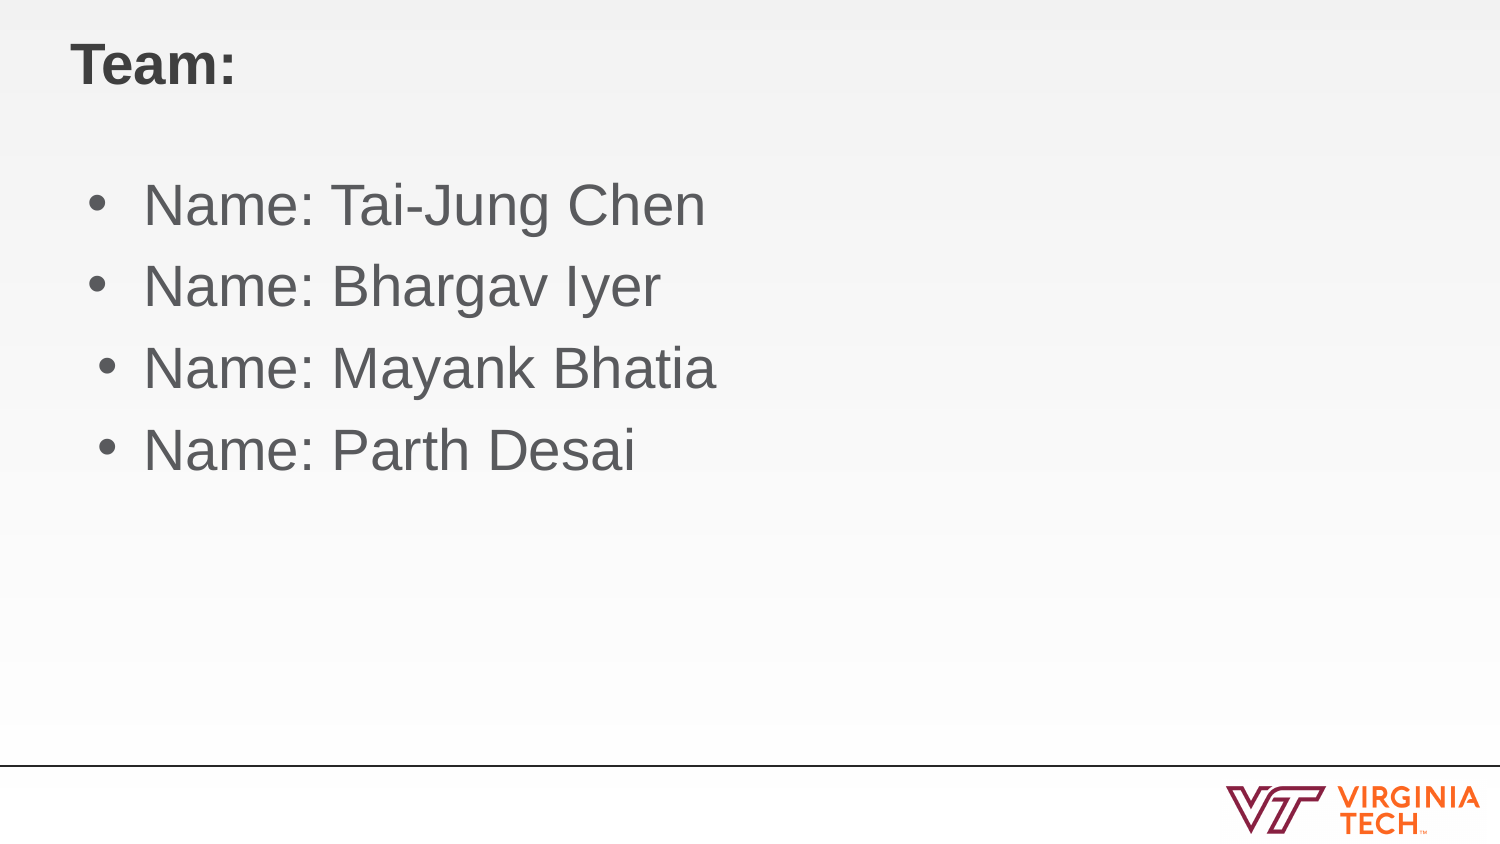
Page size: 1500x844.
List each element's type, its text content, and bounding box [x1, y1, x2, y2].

title Team: [55, 18, 1402, 160]
picture [1220, 777, 1487, 844]
list Name: Tai-Jung Chen Name: Bhargav Iyer Name: Mayank Bhatia Name: Parth Desai [72, 159, 1419, 754]
